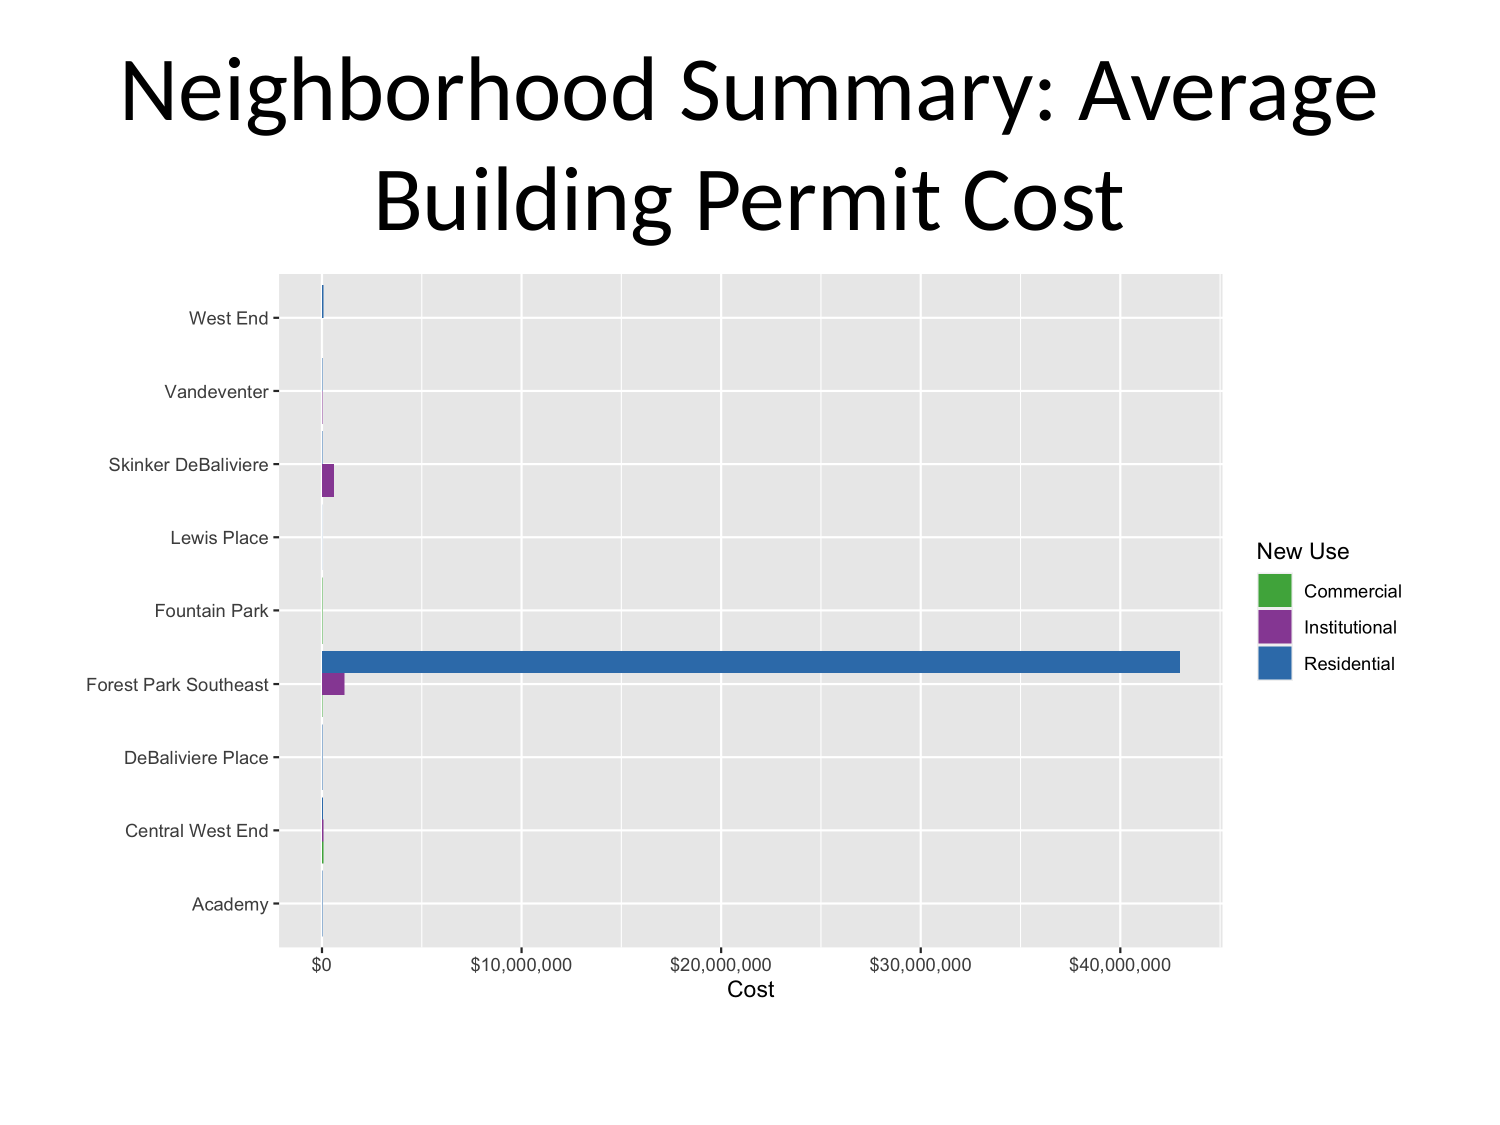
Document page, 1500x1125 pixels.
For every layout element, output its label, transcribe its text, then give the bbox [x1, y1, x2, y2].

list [74, 262, 1426, 1013]
title Neighborhood Summary: Average Building Permit Cost [75, 45, 1425, 233]
